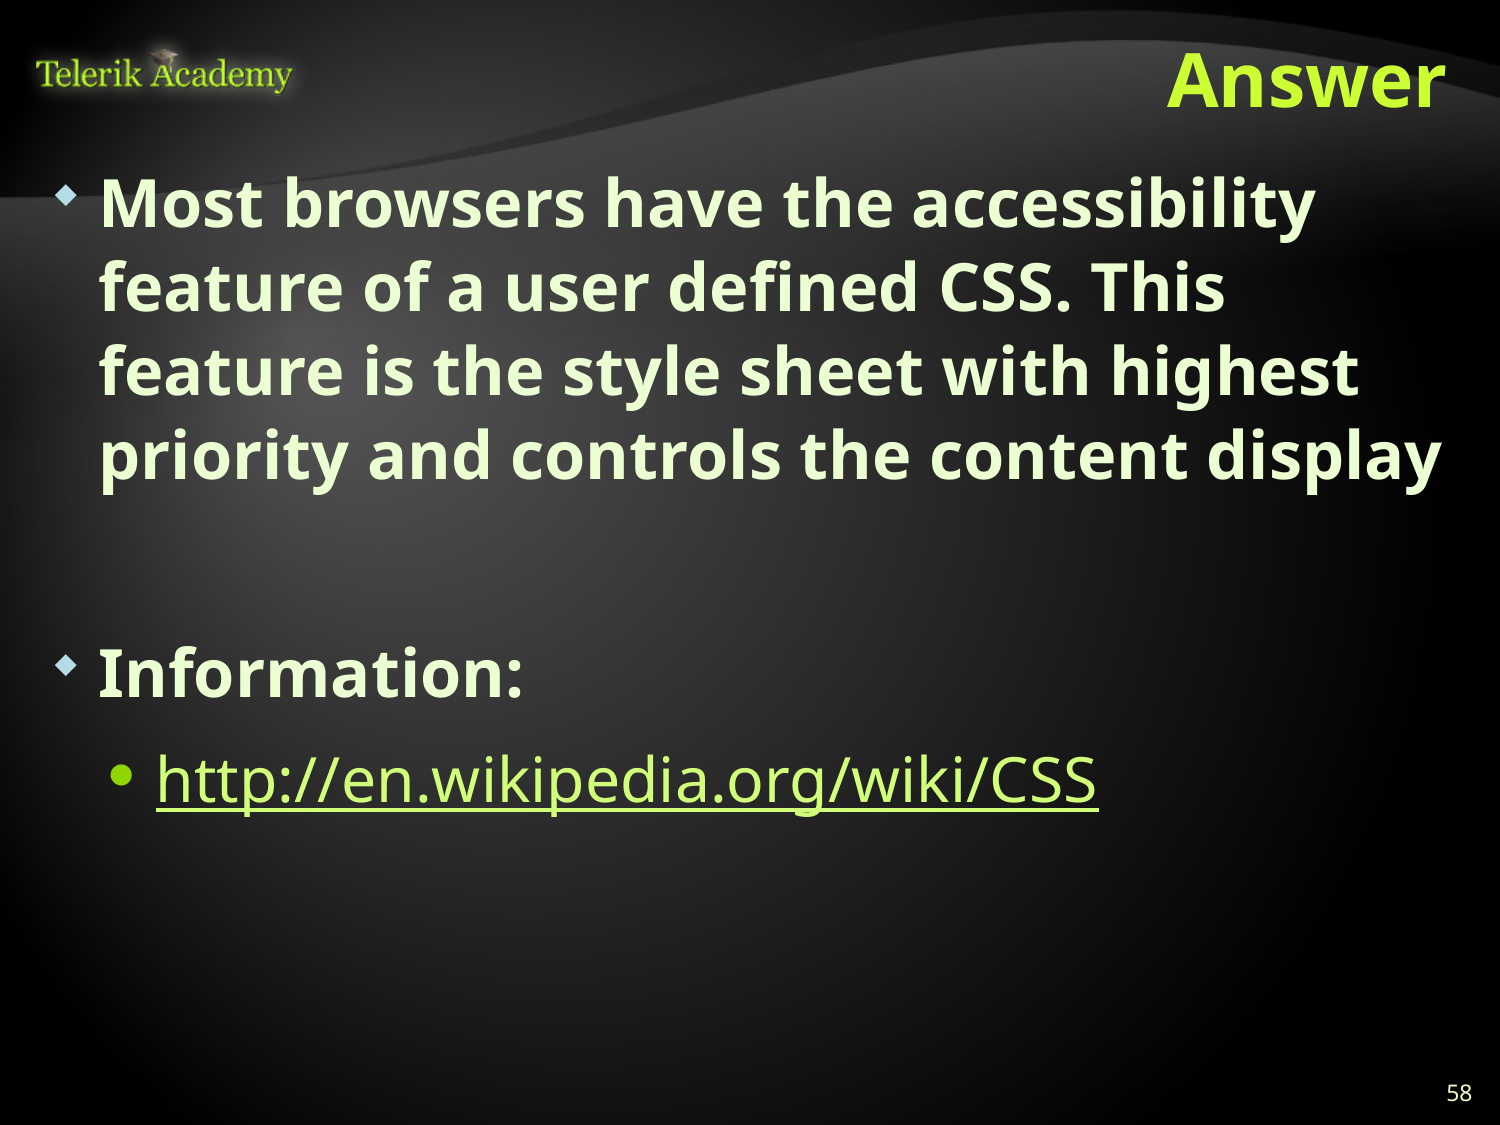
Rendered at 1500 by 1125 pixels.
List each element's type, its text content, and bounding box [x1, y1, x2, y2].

picture [0, 0, 1500, 1125]
title Answer [300, 12, 1463, 149]
list Most browsers have the accessibility feature of a user defined CSS. This feature is the style sheet with highest priority and controls the content display Information: http://en.wikipedia.org/wiki/CSS [37, 149, 1463, 1100]
slide_number 58 [1412, 1074, 1488, 1113]
